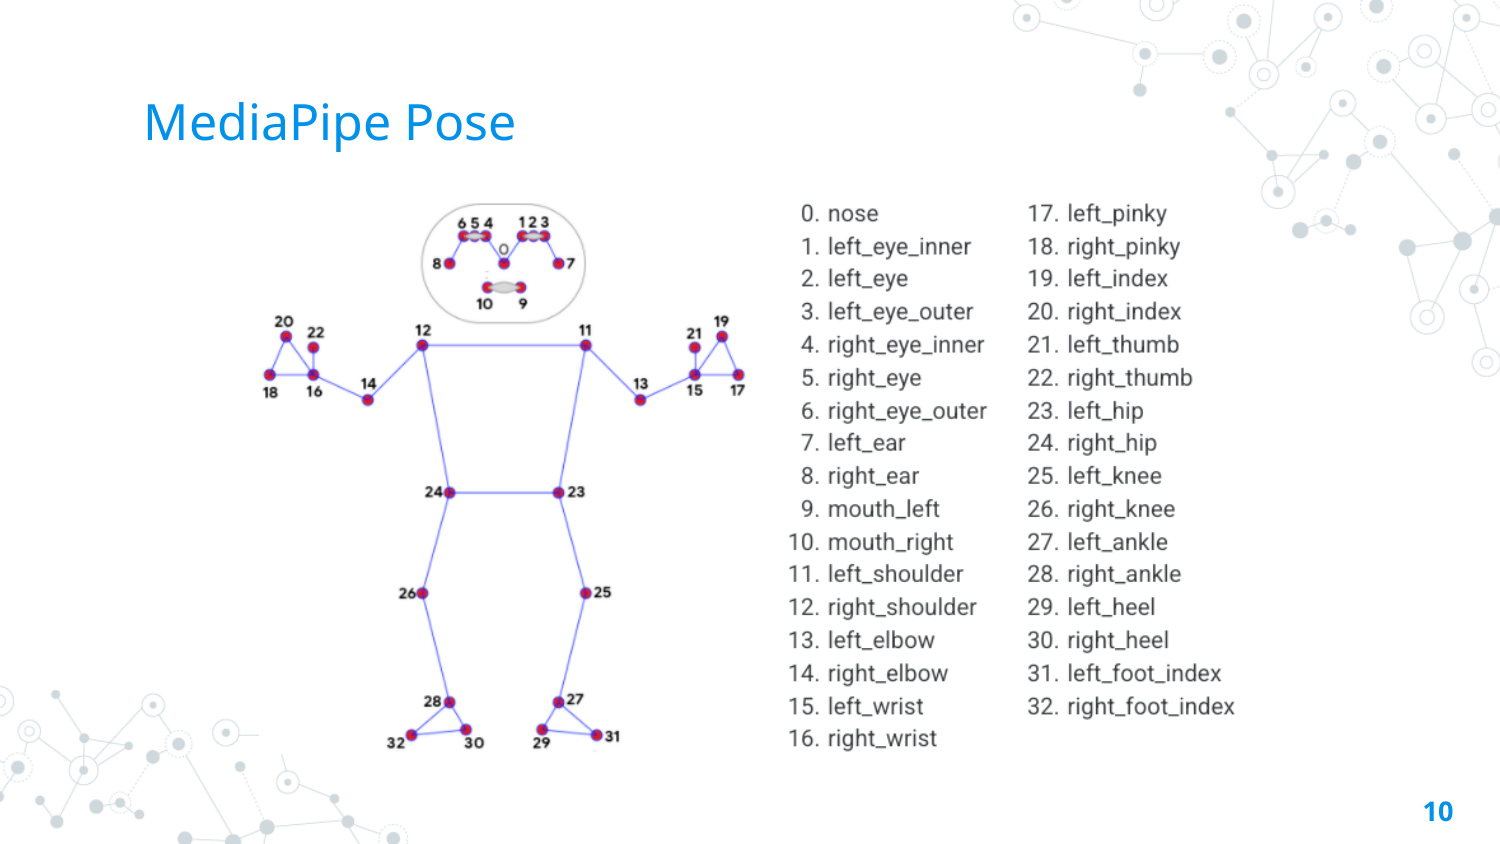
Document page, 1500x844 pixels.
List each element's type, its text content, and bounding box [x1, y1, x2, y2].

picture [0, 0, 1500, 844]
title MediaPipe Pose [128, 50, 1372, 166]
slide_number 10 [1378, 779, 1469, 844]
